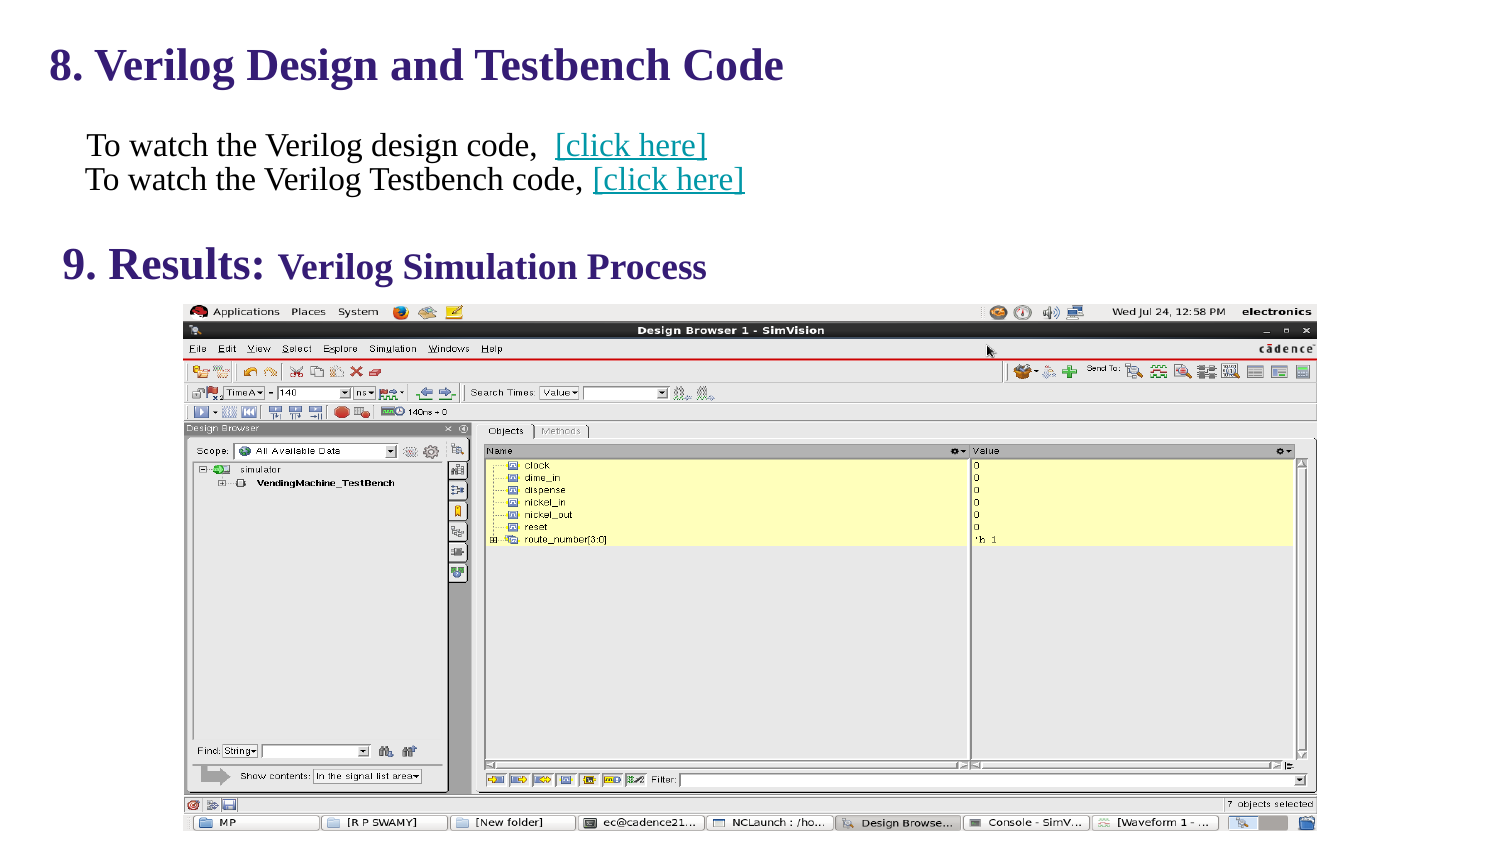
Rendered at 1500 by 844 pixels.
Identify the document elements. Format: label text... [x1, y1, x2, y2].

picture [183, 304, 1317, 832]
text_box 8. Verilog Design and Testbench Code To watch the Verilog design code, [click here] To watch the Verilog Testbench code, [click here] [20, 20, 1479, 219]
text_box 9. Results: Verilog Simulation Process [47, 218, 838, 298]
